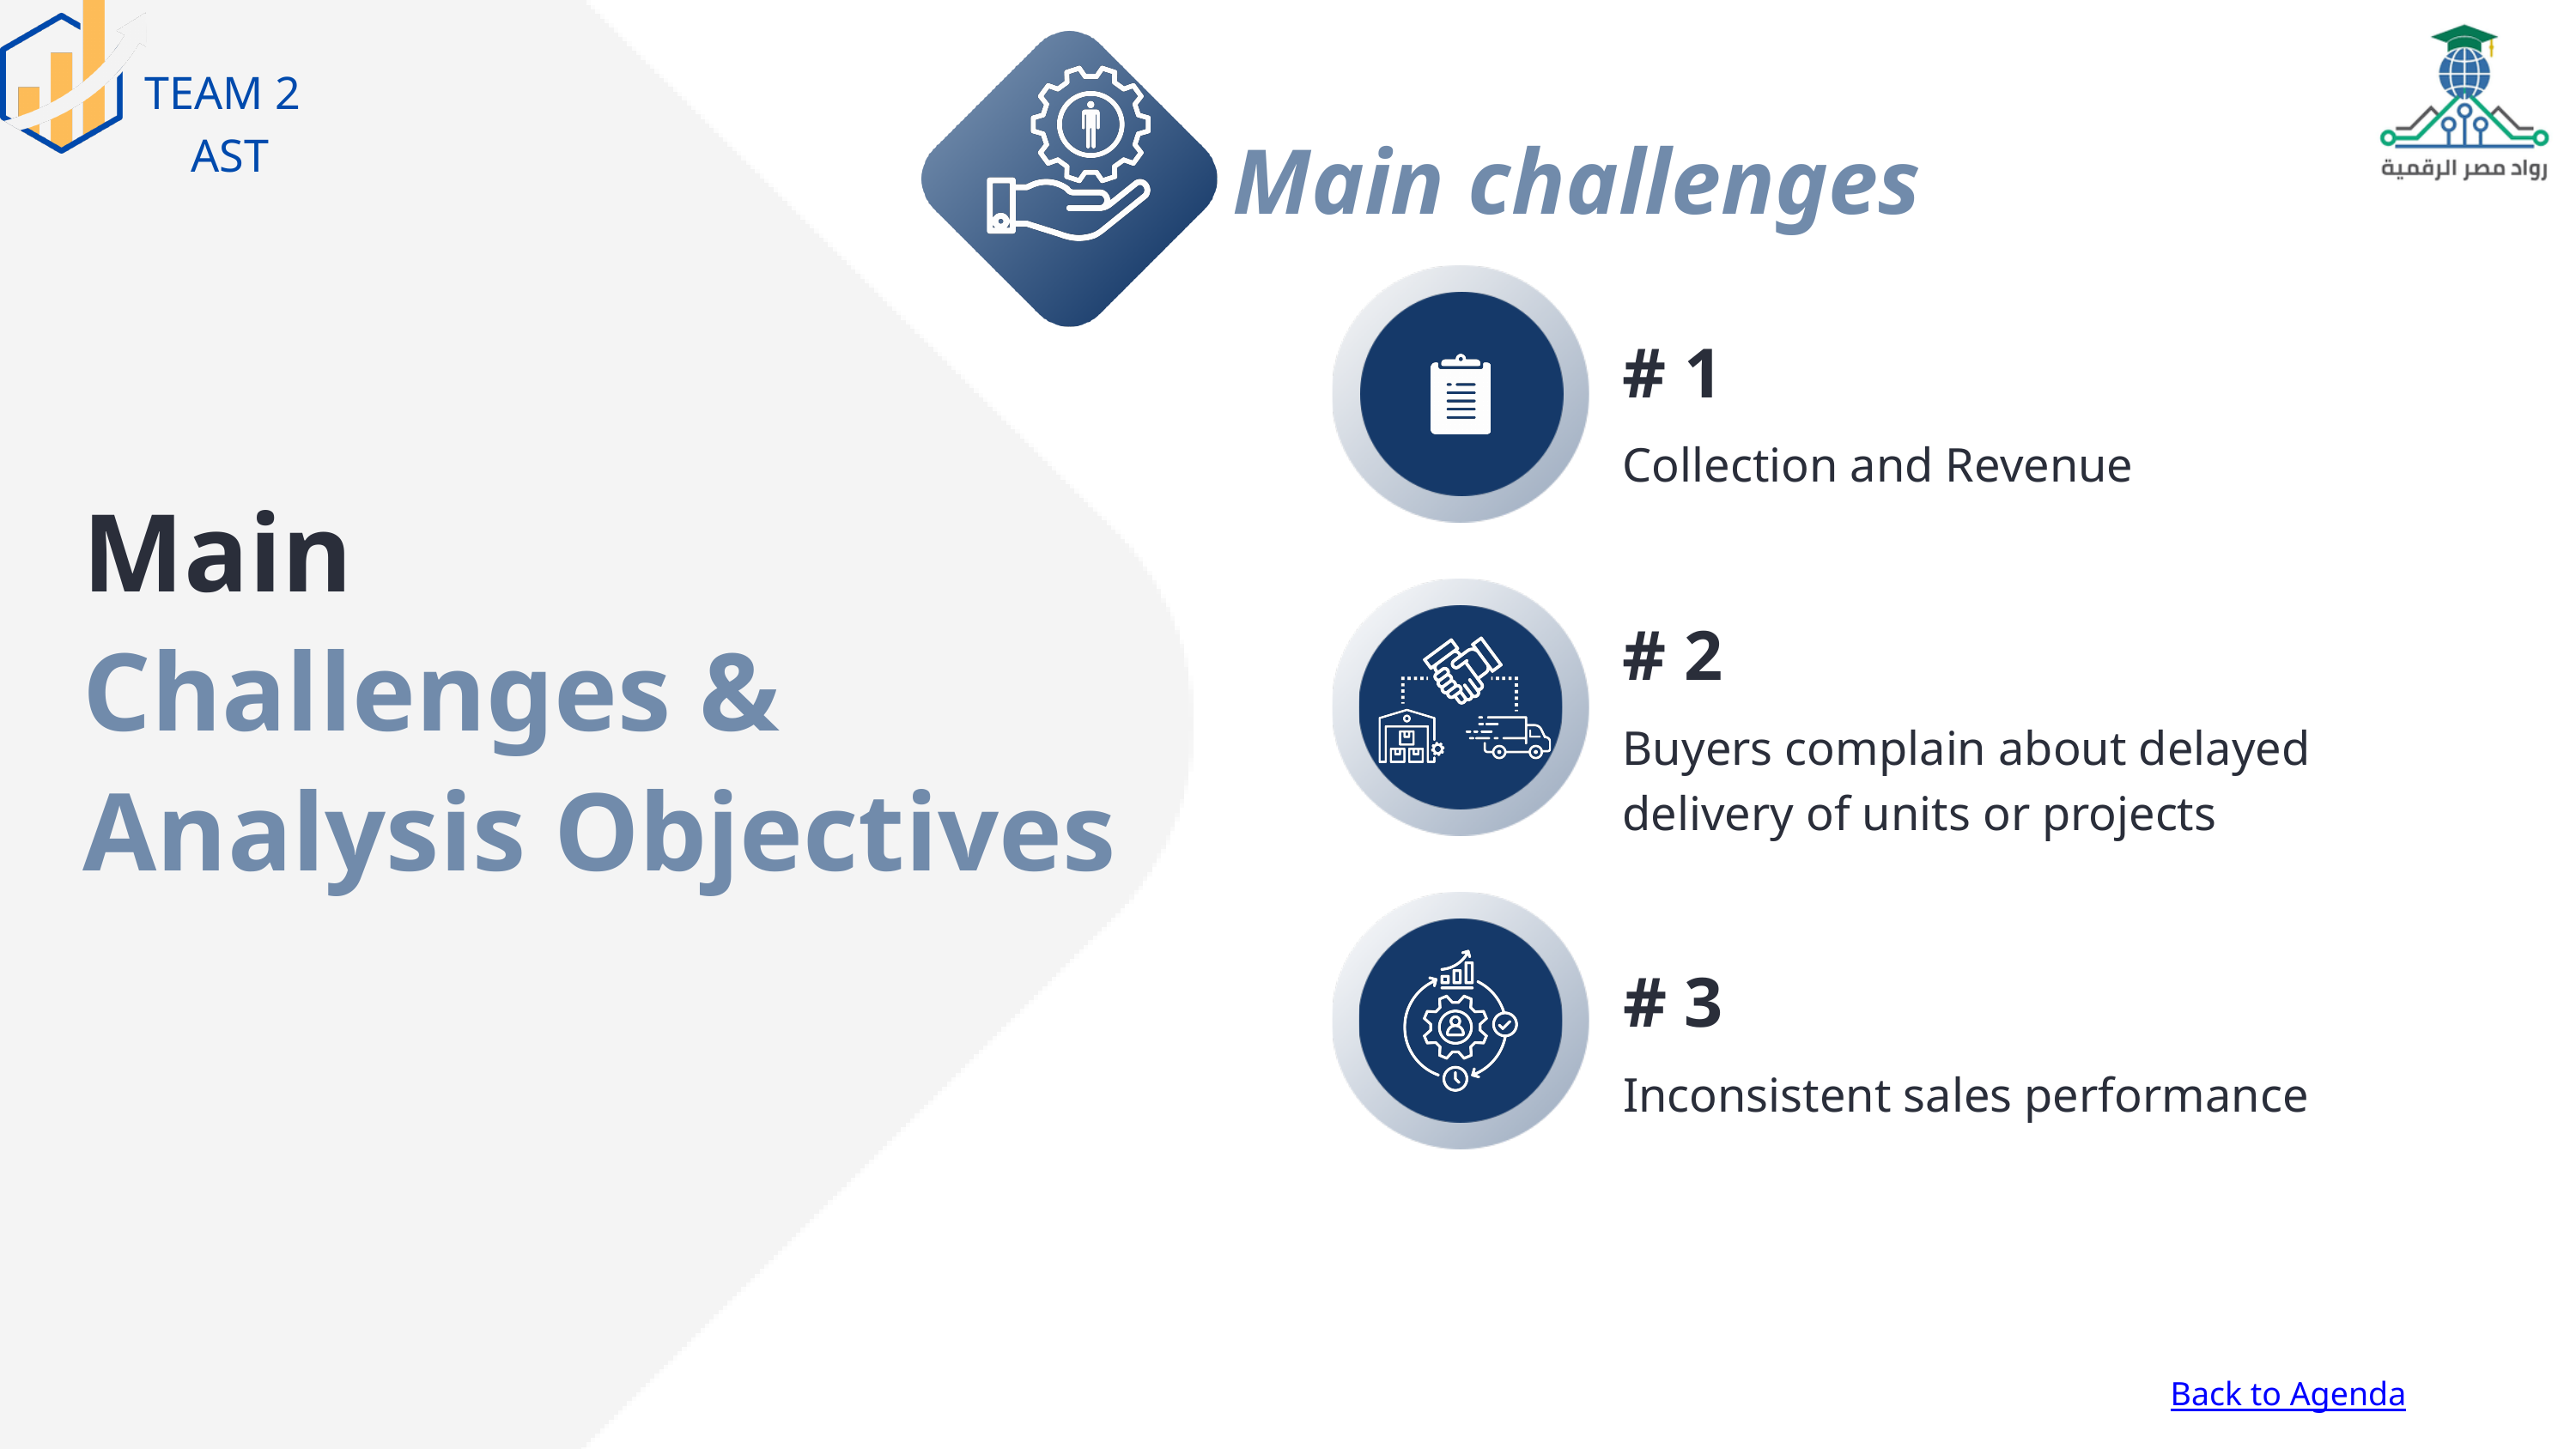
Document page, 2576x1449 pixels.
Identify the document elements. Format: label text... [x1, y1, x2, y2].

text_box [1622, 330, 2171, 489]
text_box Main Challenges & Analysis Objectives [82, 473, 1171, 893]
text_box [1622, 959, 2318, 1119]
text_box Back to Agenda [2170, 1375, 2464, 1418]
text_box [0, 0, 1221, 1449]
text_box [1332, 265, 1589, 523]
text_box [987, 65, 1151, 241]
text_box Main challenges [1232, 115, 2333, 233]
text_box [0, 0, 147, 154]
text_box [1360, 292, 1564, 496]
text_box [2349, 0, 2576, 226]
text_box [1622, 612, 2350, 836]
text_box [1431, 354, 1491, 434]
text_box TEAM 2 AST [144, 56, 627, 181]
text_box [1332, 892, 1589, 1149]
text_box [1332, 579, 1589, 836]
